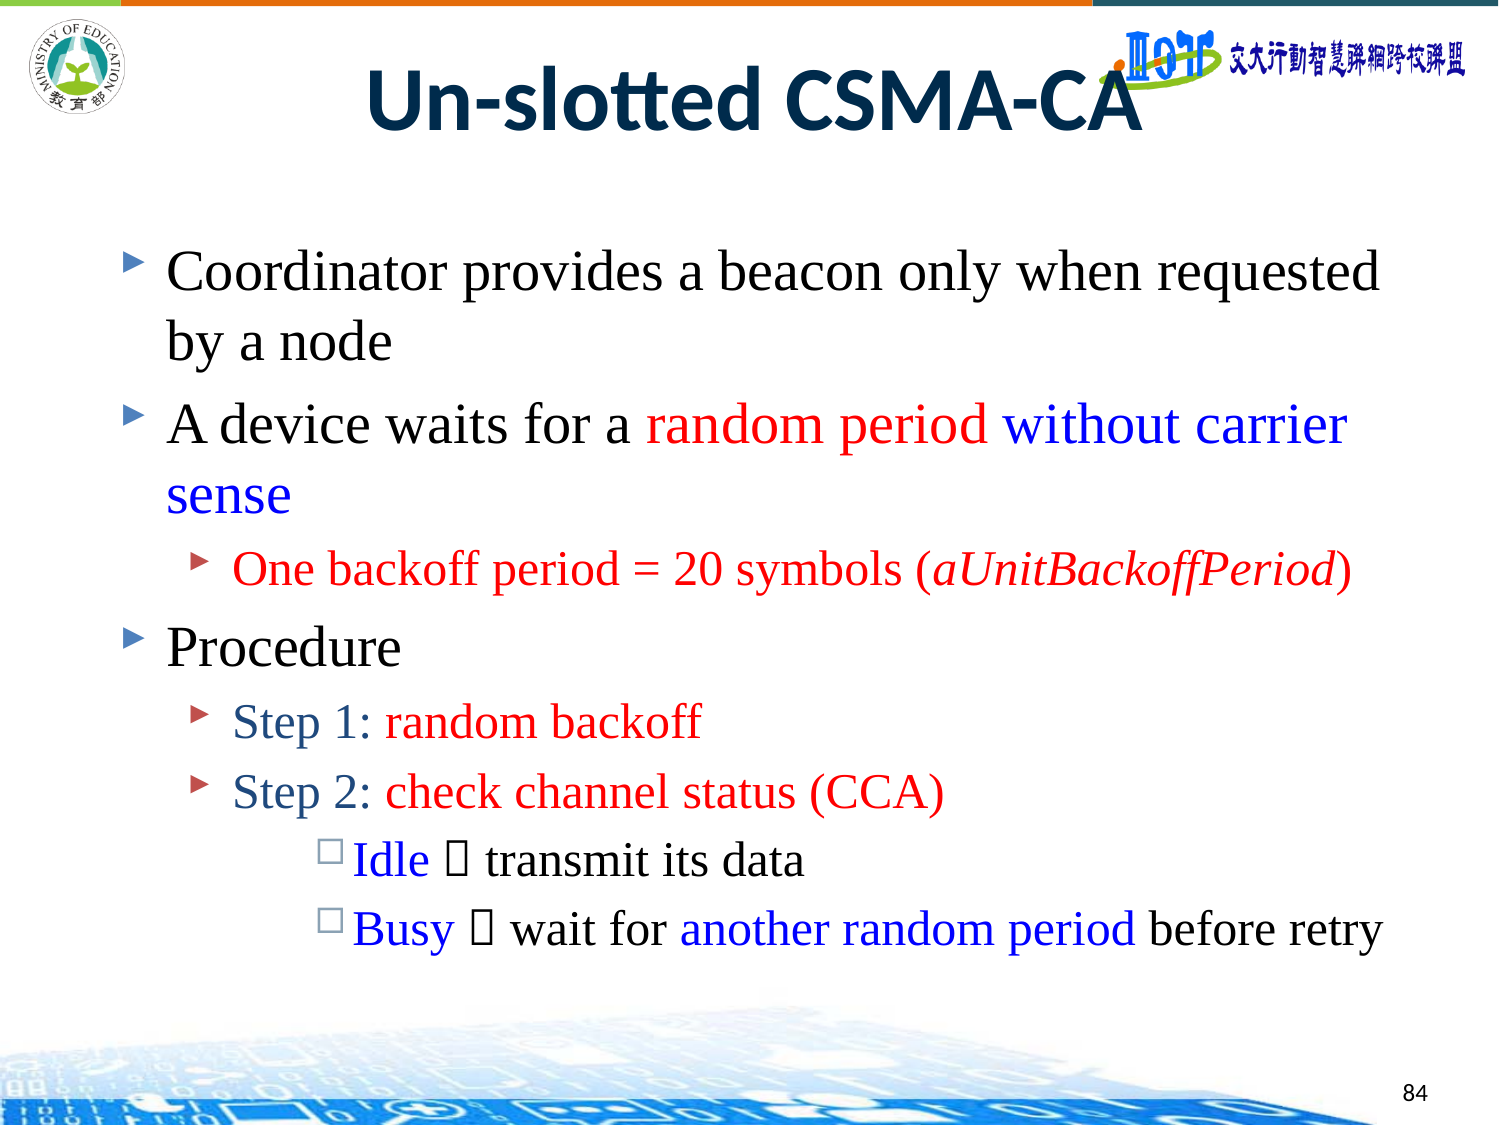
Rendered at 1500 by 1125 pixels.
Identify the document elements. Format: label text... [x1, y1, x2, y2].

title Un-slotted CSMA-CA [79, 0, 1430, 188]
slide_number 84 [1387, 1069, 1484, 1125]
picture [0, 987, 1377, 1125]
picture [1430, 30, 1465, 90]
text_box Coordinator provides a beacon only when requested by a node A device waits for a random period without carrier sense One backoff period = 20 symbols (aUnitBackoffPeriod) Procedure Step 1: random backoff Step 2: check channel status (CCA) Idle  transmit its data Busy  wait for another random period before retry [74, 224, 1425, 1012]
picture [29, 19, 79, 114]
